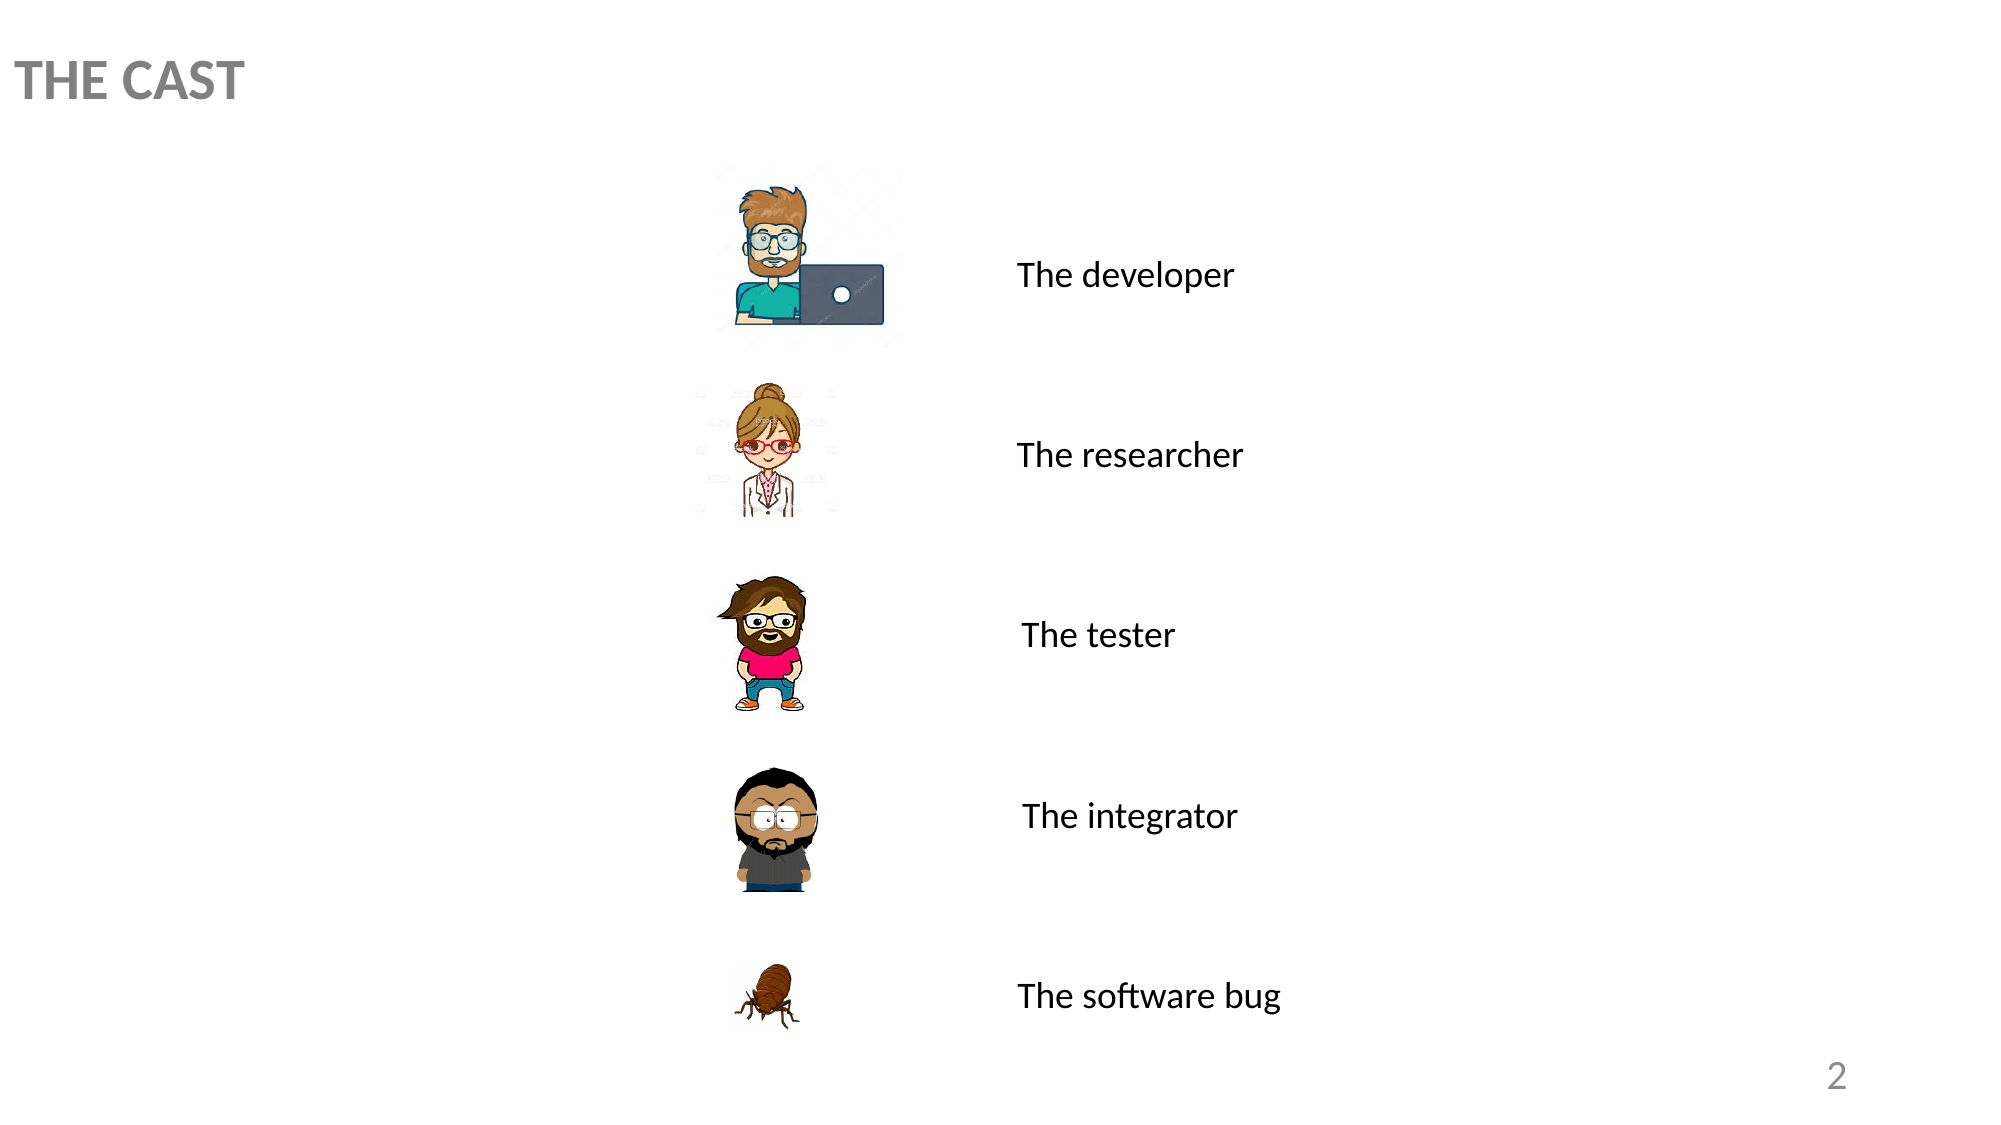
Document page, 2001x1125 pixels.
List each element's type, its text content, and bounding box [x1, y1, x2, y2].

text_box The tester [1006, 603, 1191, 663]
text_box The software bug [1002, 963, 1297, 1024]
text_box 2 [1412, 1042, 1863, 1103]
picture [732, 963, 801, 1031]
picture [687, 560, 846, 720]
picture [648, 738, 902, 892]
picture [695, 378, 838, 522]
text_box The integrator [1007, 783, 1254, 844]
text_box The researcher [1001, 422, 1260, 483]
text_box THE CAST [0, 49, 1238, 118]
picture [716, 163, 902, 348]
text_box The developer [1002, 242, 1251, 303]
